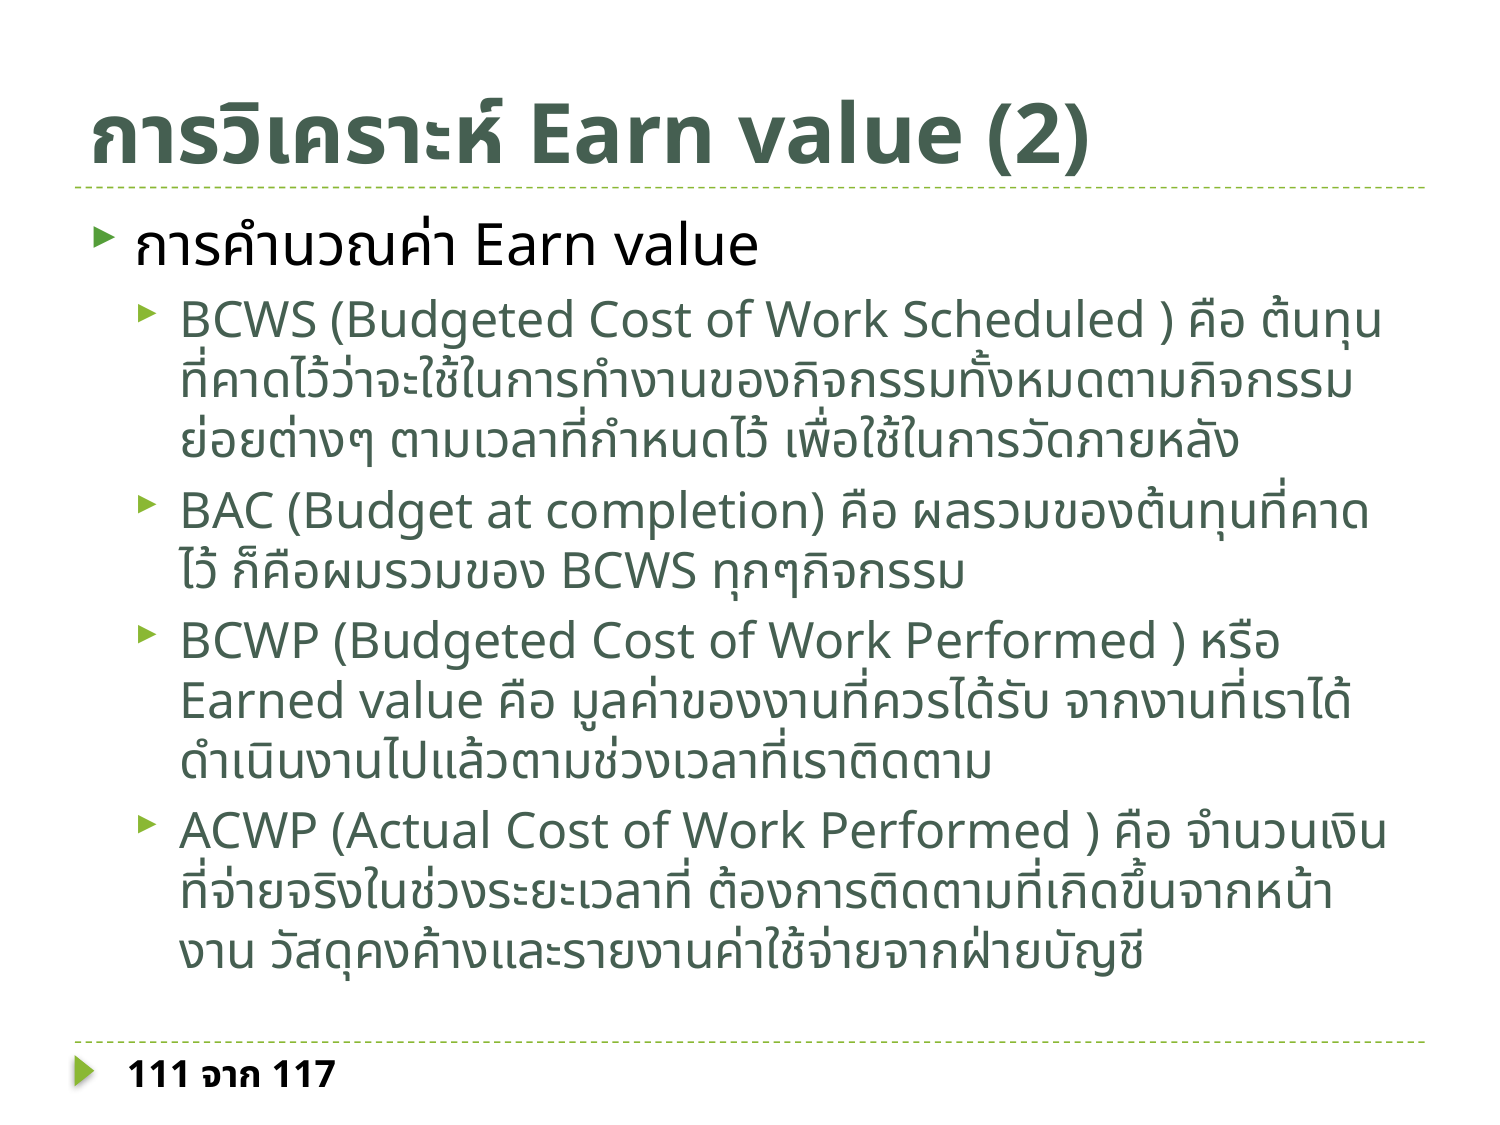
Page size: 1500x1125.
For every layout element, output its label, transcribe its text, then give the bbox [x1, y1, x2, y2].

title การวิเคราะห์ Earn value (2) [75, 24, 1425, 188]
slide_number 111 จาก 117 [112, 1042, 438, 1103]
list การคำนวณค่า Earn value BCWS (Budgeted Cost of Work Scheduled ) คือ ต้นทุนที่คาดไว้ว่าจะใช้ในการทำงานของกิจกรรมทั้งหมดตามกิจกรรมย่อยต่างๆ ตามเวลาที่กำหนดไว้ เพื่อใช้ในการวัดภายหลัง BAC (Budget at completion) คือ ผลรวมของต้นทุนที่คาดไว้ ก็คือผมรวมของ BCWS ทุกๆกิจกรรม BCWP (Budgeted Cost of Work Performed ) หรือ Earned value คือ มูลค่าของงานที่ควรได้รับ จากงานที่เราได้ดำเนินงานไปแล้วตามช่วงเวลาที่เราติดตาม ACWP (Actual Cost of Work Performed ) คือ จำนวนเงินที่จ่ายจริงในช่วงระยะเวลาที่ ต้องการติดตามที่เกิดขึ้นจากหน้างาน วัสดุคงค้างและรายงานค่าใช้จ่ายจากฝ่ายบัญชี [75, 200, 1425, 1010]
